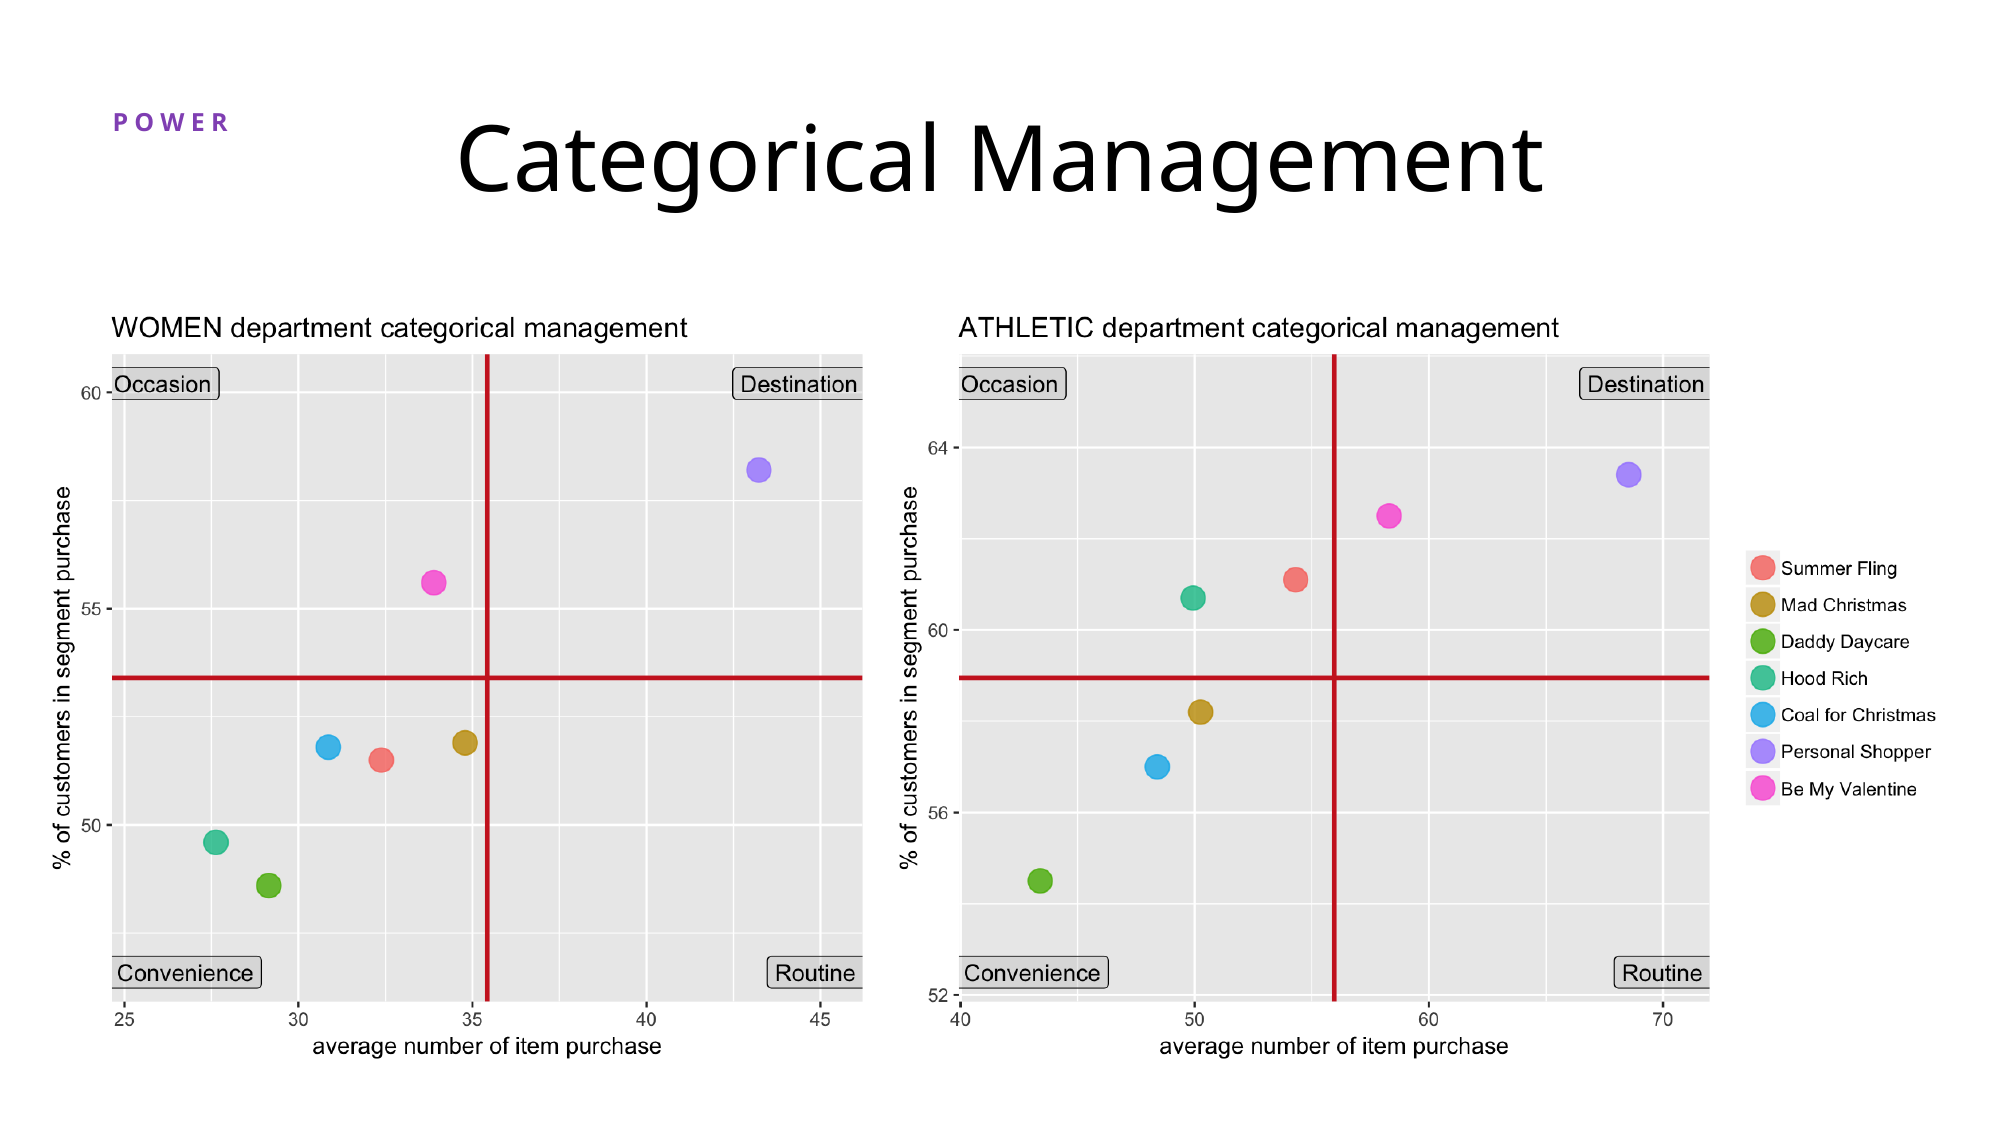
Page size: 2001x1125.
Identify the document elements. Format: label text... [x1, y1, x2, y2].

picture [41, 305, 1959, 1070]
text_box Categorical Management [293, 104, 1707, 186]
